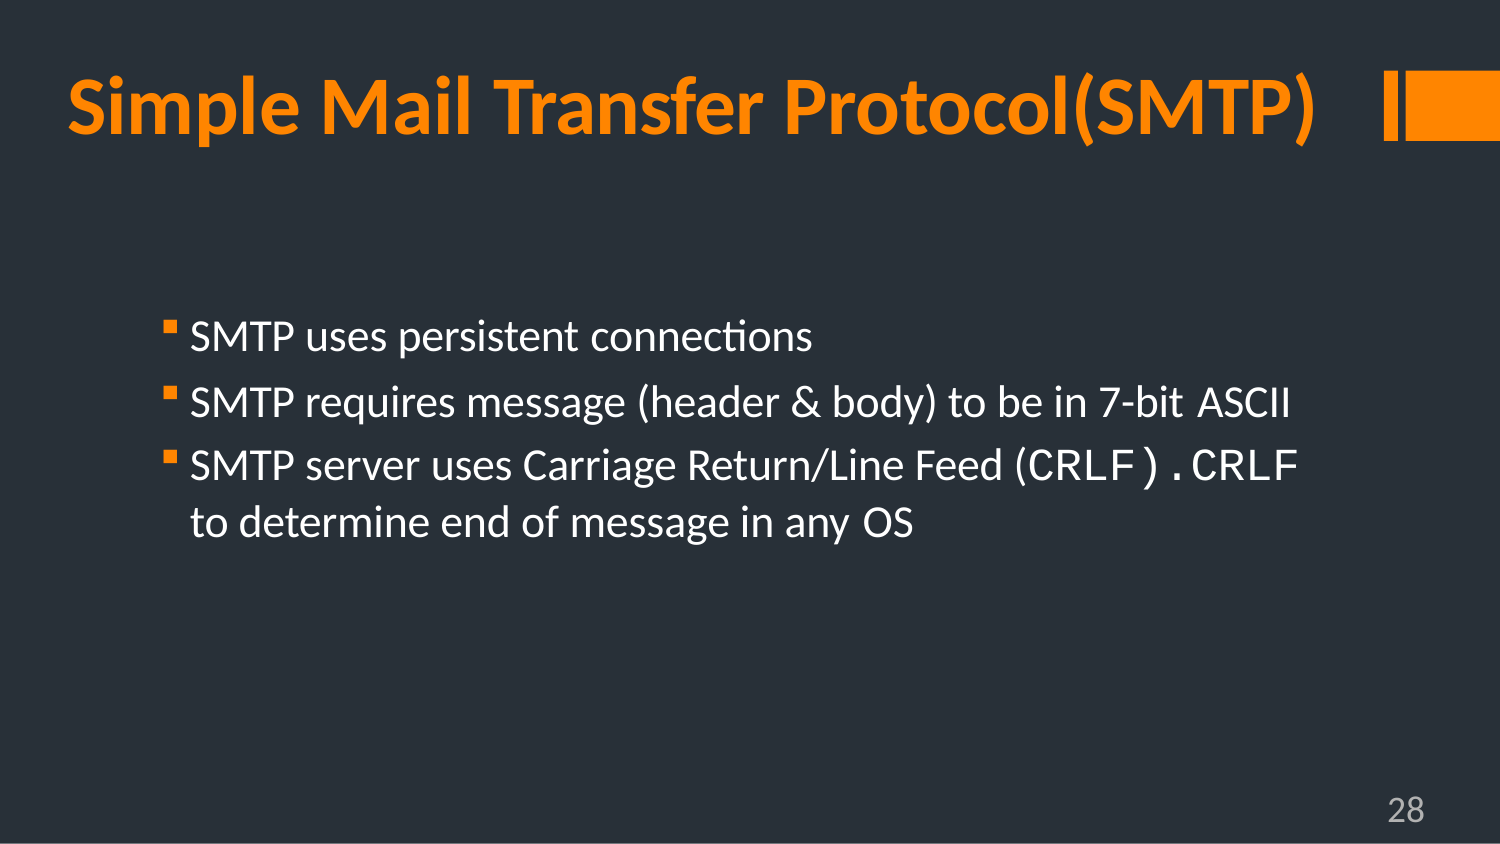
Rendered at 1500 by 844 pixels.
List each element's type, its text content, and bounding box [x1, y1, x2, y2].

title Simple Mail Transfer Protocol(SMTP) [65, 48, 1388, 192]
text_box SMTP uses persistent connections SMTP requires message (header & body) to be in 7-bit ASCII SMTP server uses Carriage Return/Line Feed (CRLF).CRLF to determine end of message in any OS [157, 292, 1363, 547]
slide_number 28 [1080, 784, 1425, 827]
